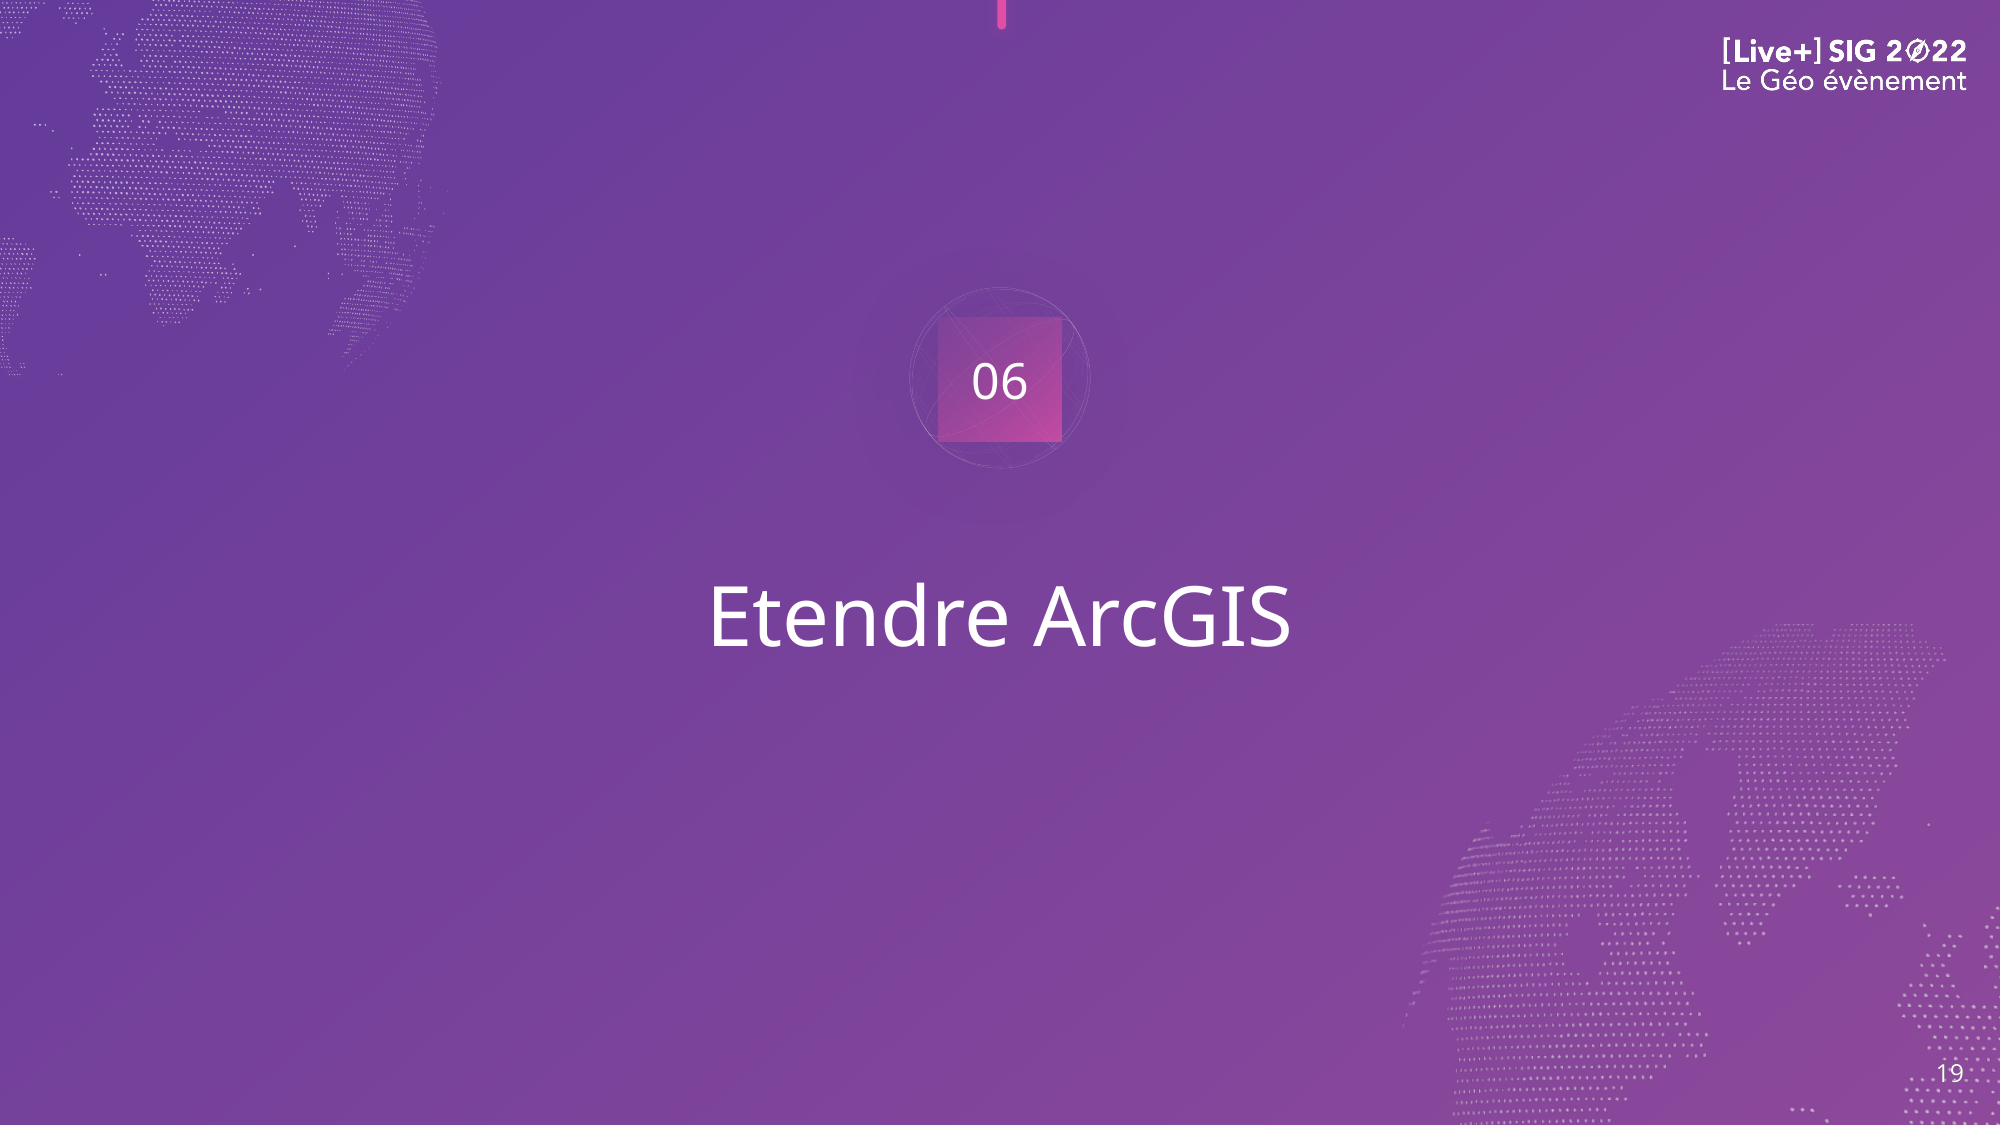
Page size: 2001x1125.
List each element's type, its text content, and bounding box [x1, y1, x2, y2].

picture [0, 0, 449, 378]
picture [1715, 28, 1973, 100]
picture [1396, 624, 2001, 1125]
title Etendre ArcGIS [108, 522, 1892, 716]
list 06 [938, 317, 1062, 442]
